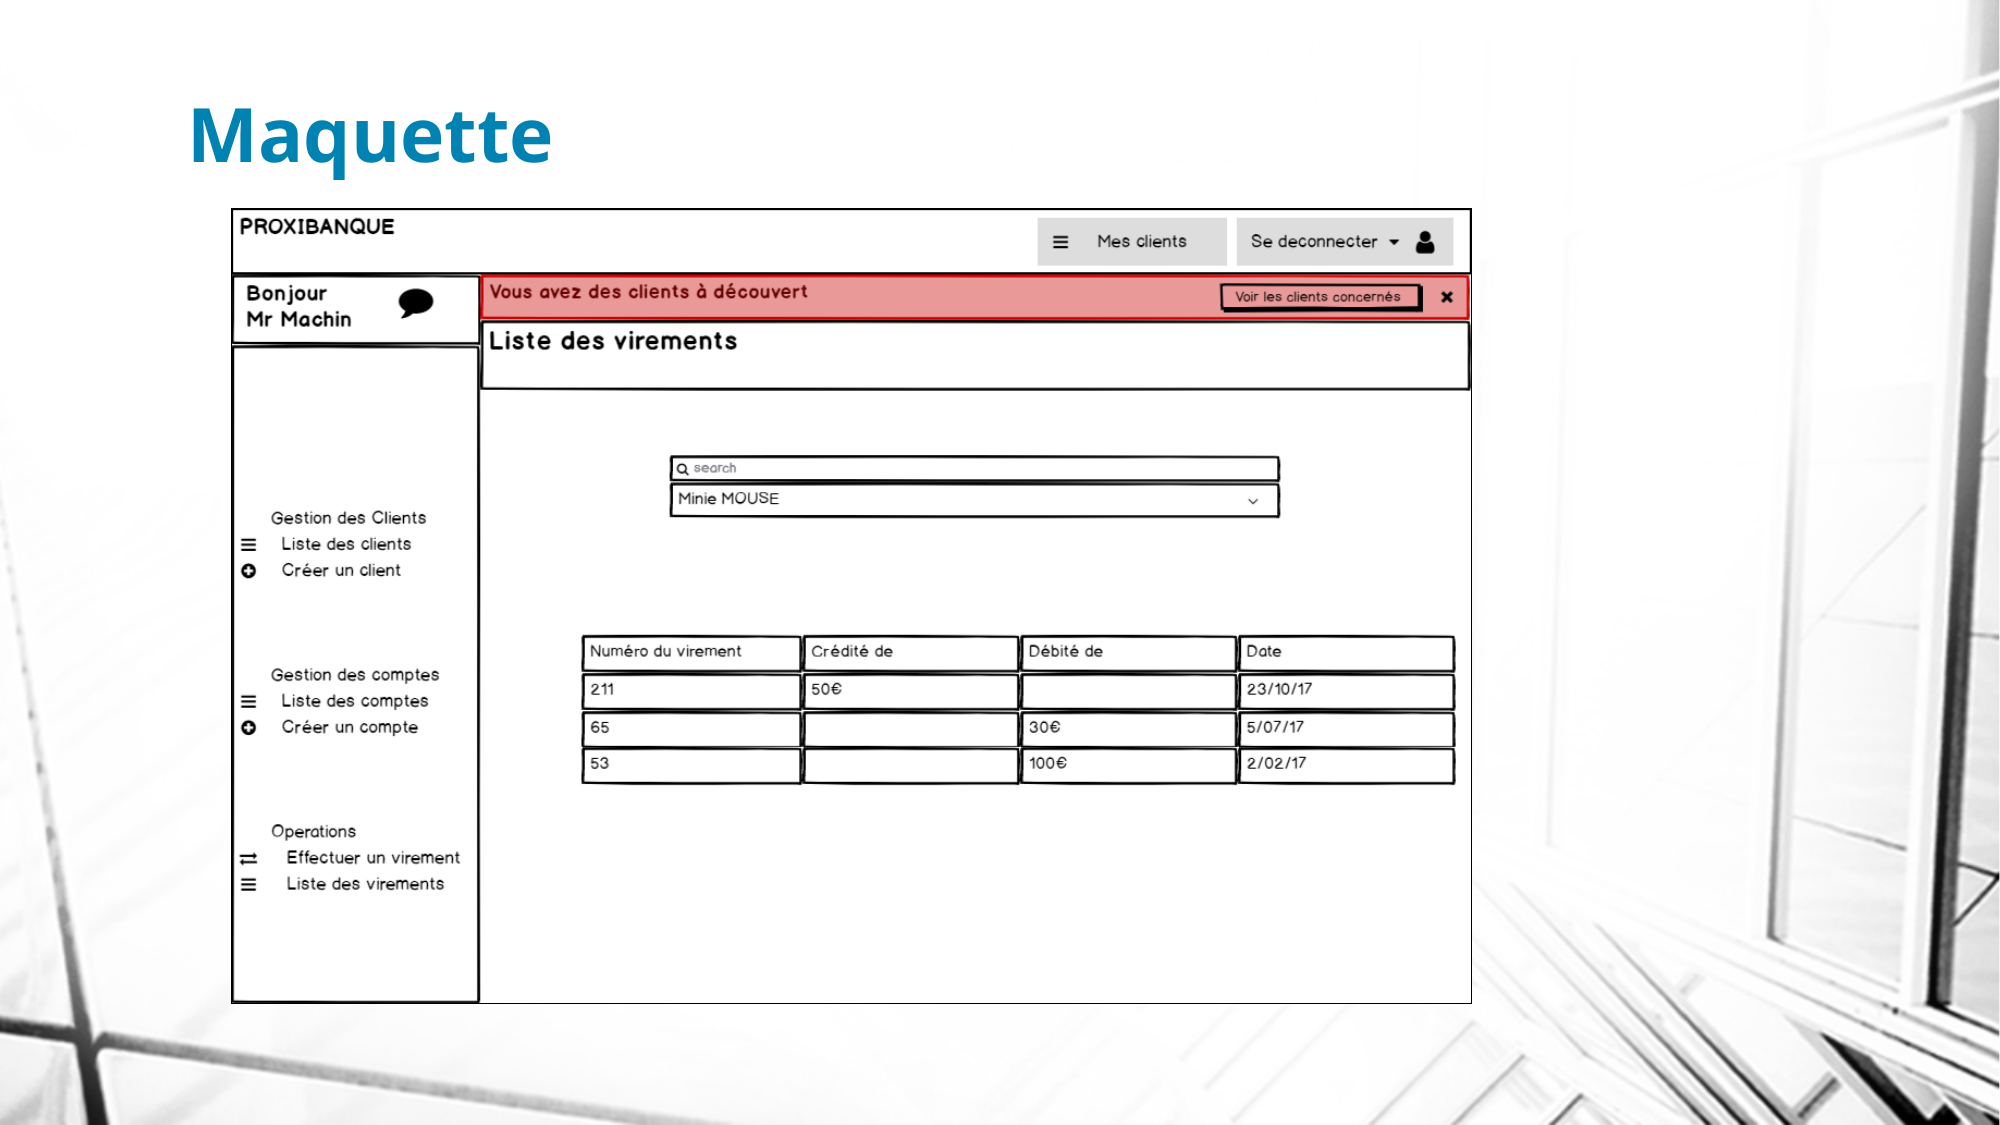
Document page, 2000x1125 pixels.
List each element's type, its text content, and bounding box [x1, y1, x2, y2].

title Maquette [172, 78, 1530, 185]
picture [0, 0, 2000, 1125]
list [230, 208, 1472, 1004]
